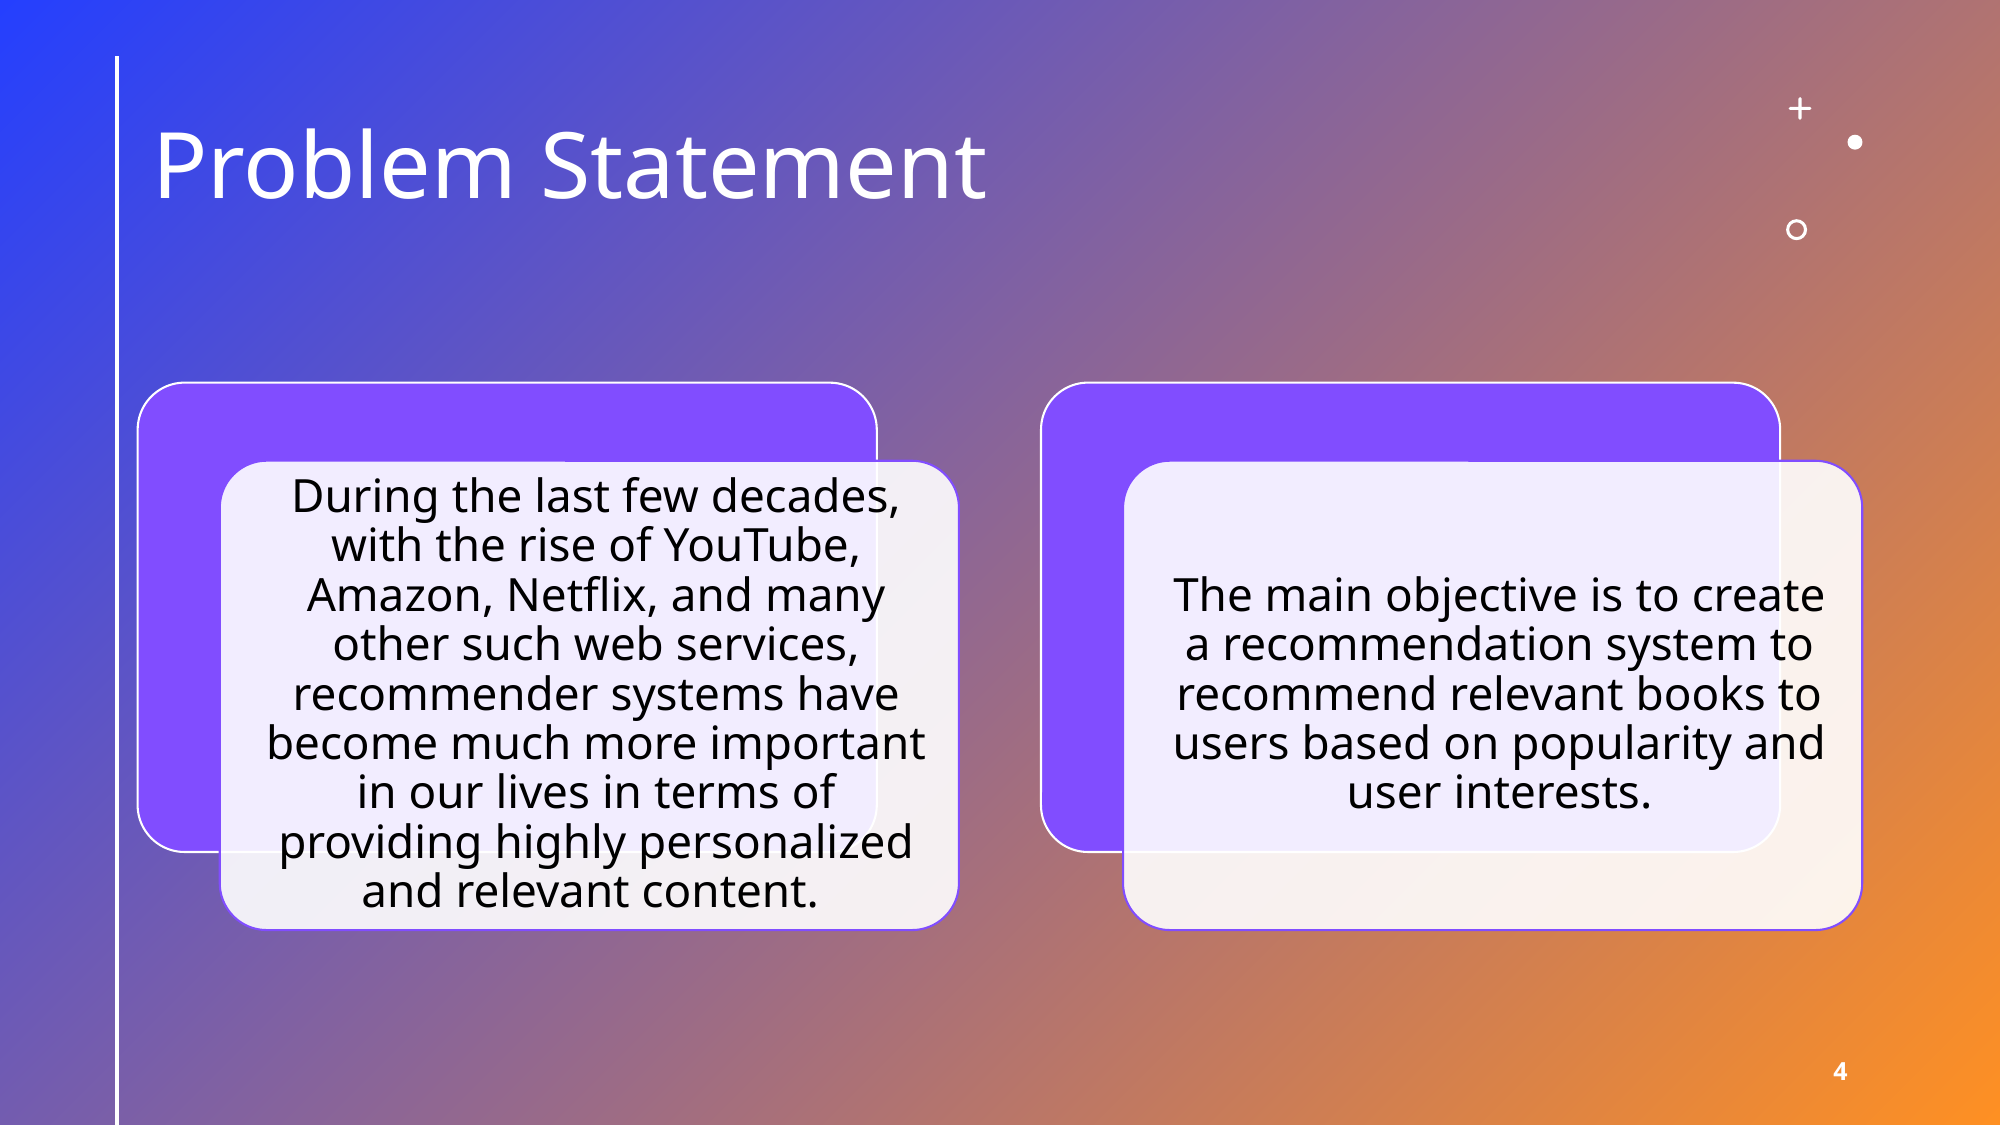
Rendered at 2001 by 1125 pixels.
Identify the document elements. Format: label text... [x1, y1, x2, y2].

text_box [0, 0, 2000, 1125]
slide_number 4 [1412, 1042, 1863, 1103]
title Problem Statement [137, 59, 1746, 278]
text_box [137, 299, 1863, 1014]
text_box [1788, 97, 1812, 120]
text_box [1847, 134, 1863, 150]
text_box [1786, 219, 1808, 241]
